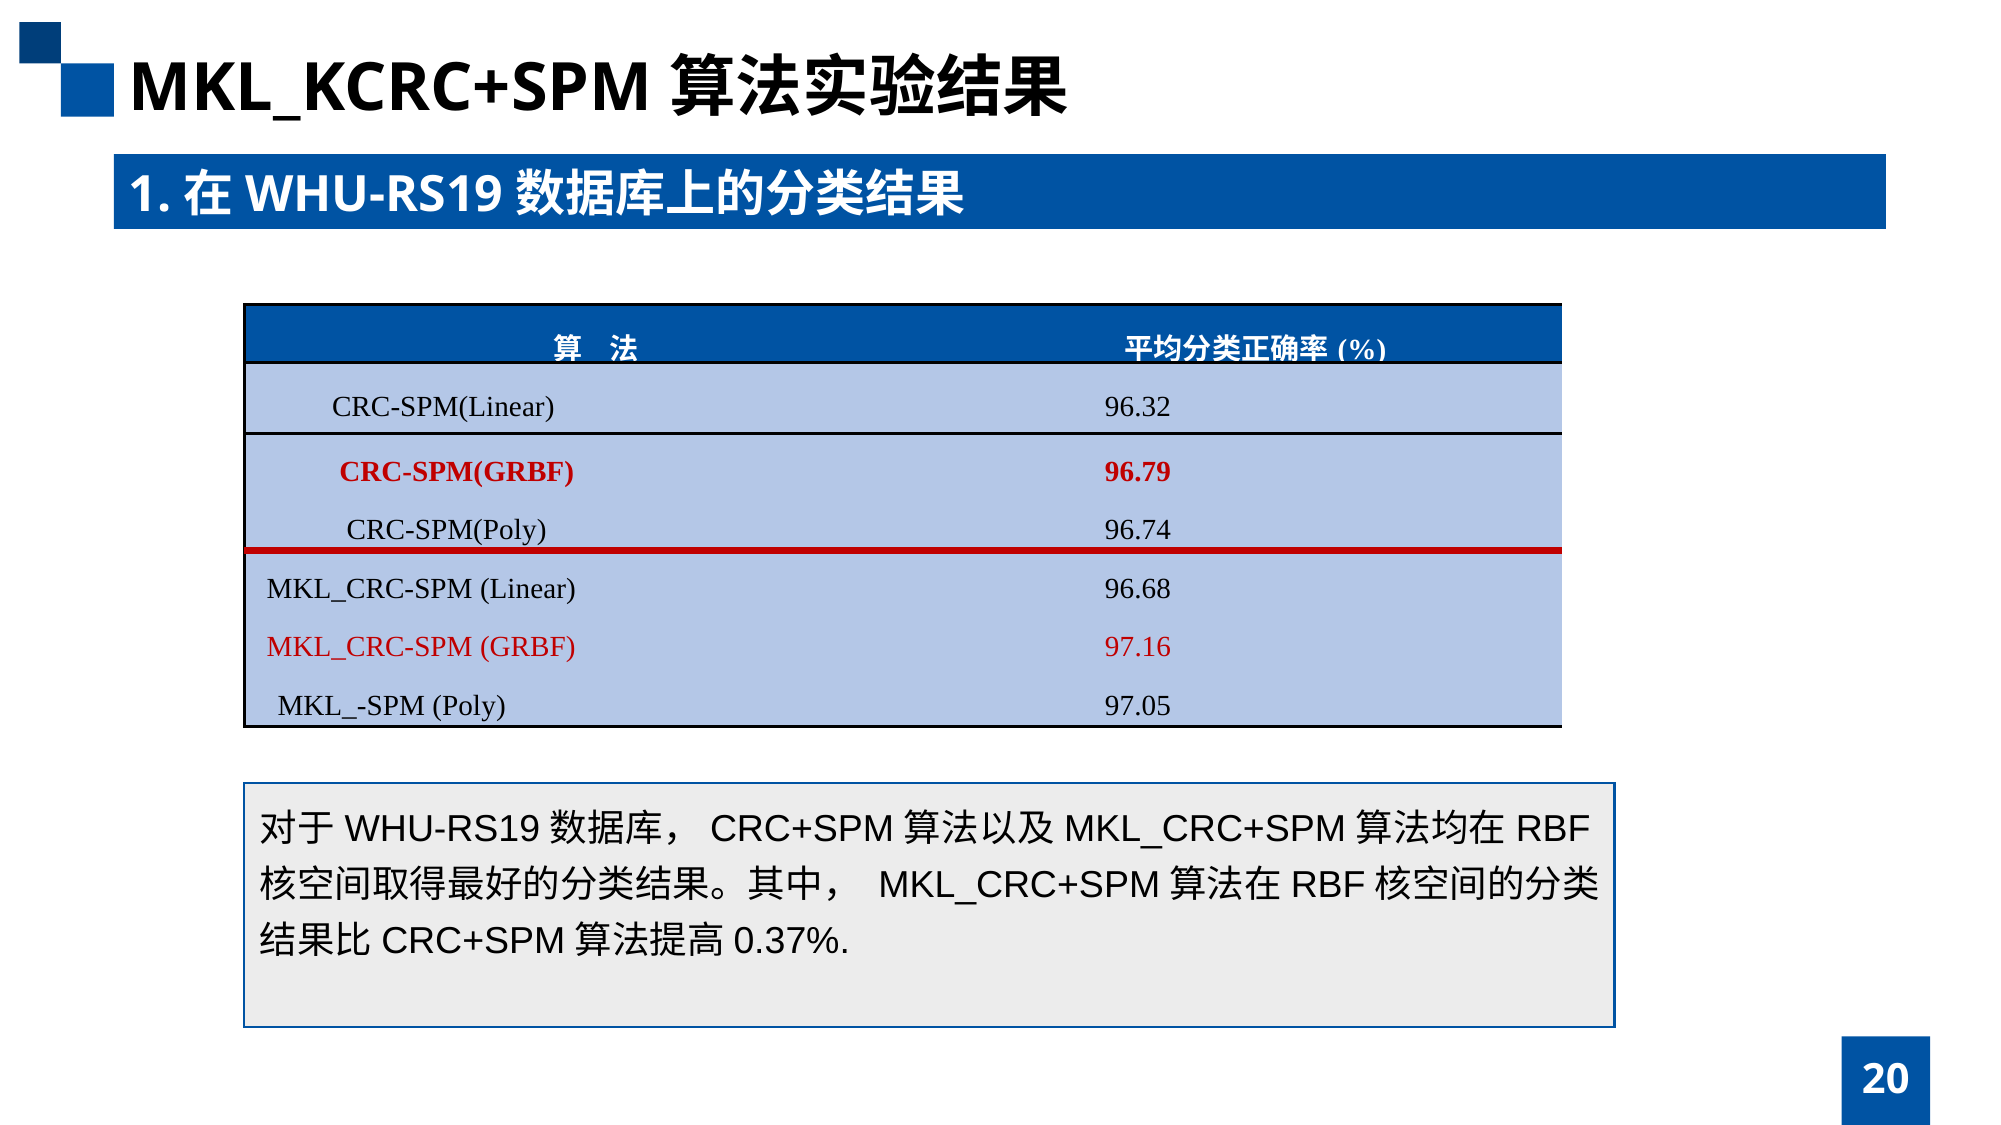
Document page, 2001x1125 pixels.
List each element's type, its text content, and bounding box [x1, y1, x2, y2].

table_cell 96.32 [1025, 364, 1562, 432]
table_cell CRC-SPM(Poly) [246, 492, 1025, 547]
table_cell MKL_CRC-SPM (Linear) [246, 554, 1025, 609]
table_header 算 法 [246, 306, 948, 361]
table_cell CRC-SPM(GRBF) [246, 435, 1025, 492]
table_cell CRC-SPM(Linear) [246, 364, 1025, 432]
table_cell 96.74 [1025, 492, 1562, 547]
table_cell 97.05 [1025, 668, 1562, 725]
text_box MKL_KCRC+SPM算法实验结果 [113, 35, 1886, 131]
text_box 1.在WHU-RS19数据库上的分类结果 [113, 154, 1886, 229]
table_cell MKL_-SPM (Poly) [246, 668, 1025, 725]
table_cell MKL_CRC-SPM (GRBF) [246, 609, 1025, 668]
table_header 平均分类正确率(%) [948, 306, 1562, 361]
slide_number 20 [1771, 1050, 2000, 1111]
table_cell 96.79 [1025, 435, 1562, 492]
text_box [244, 783, 1615, 1028]
table_cell 96.68 [1025, 554, 1562, 609]
table_cell 97.16 [1025, 609, 1562, 668]
